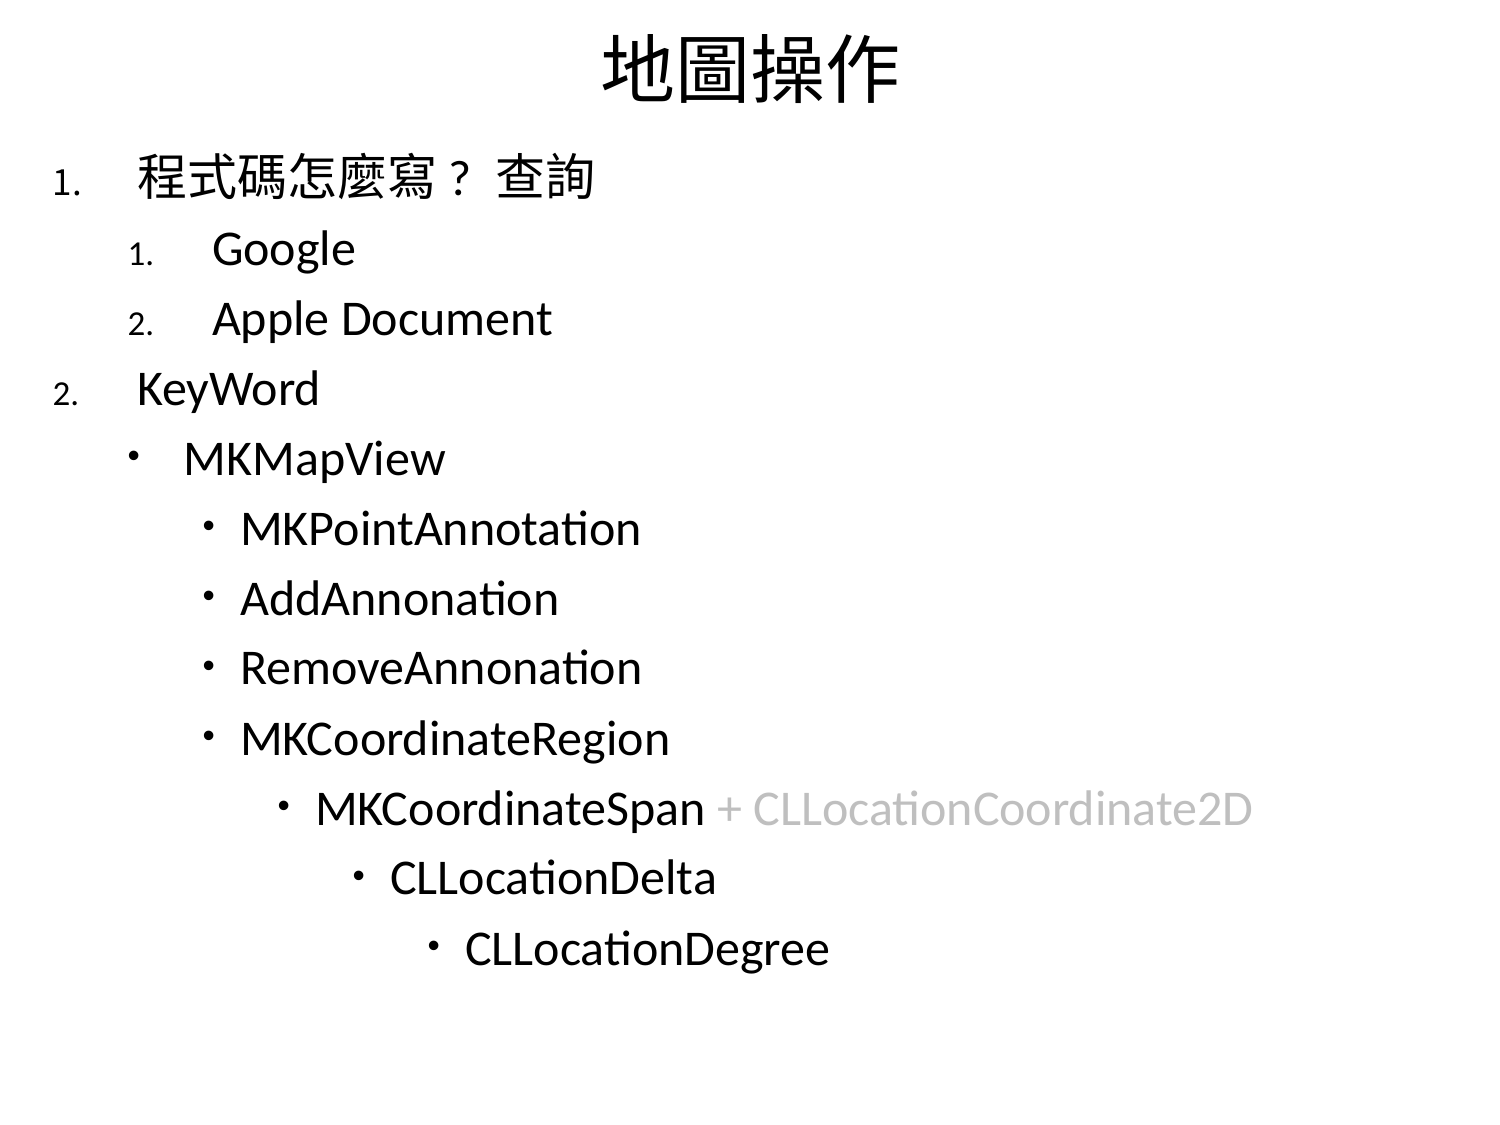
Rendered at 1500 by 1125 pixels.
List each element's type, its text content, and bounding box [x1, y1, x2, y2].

list 程式碼怎麼寫? 查詢 Google Apple Document KeyWord MKMapView MKPointAnnotation AddAnnonation RemoveAnnonation MKCoordinateRegion MKCoordinateSpan + CLLocationCoordinate2D CLLocationDelta CLLocationDegree [37, 137, 1464, 1030]
title 地圖操作 [0, 0, 1500, 137]
